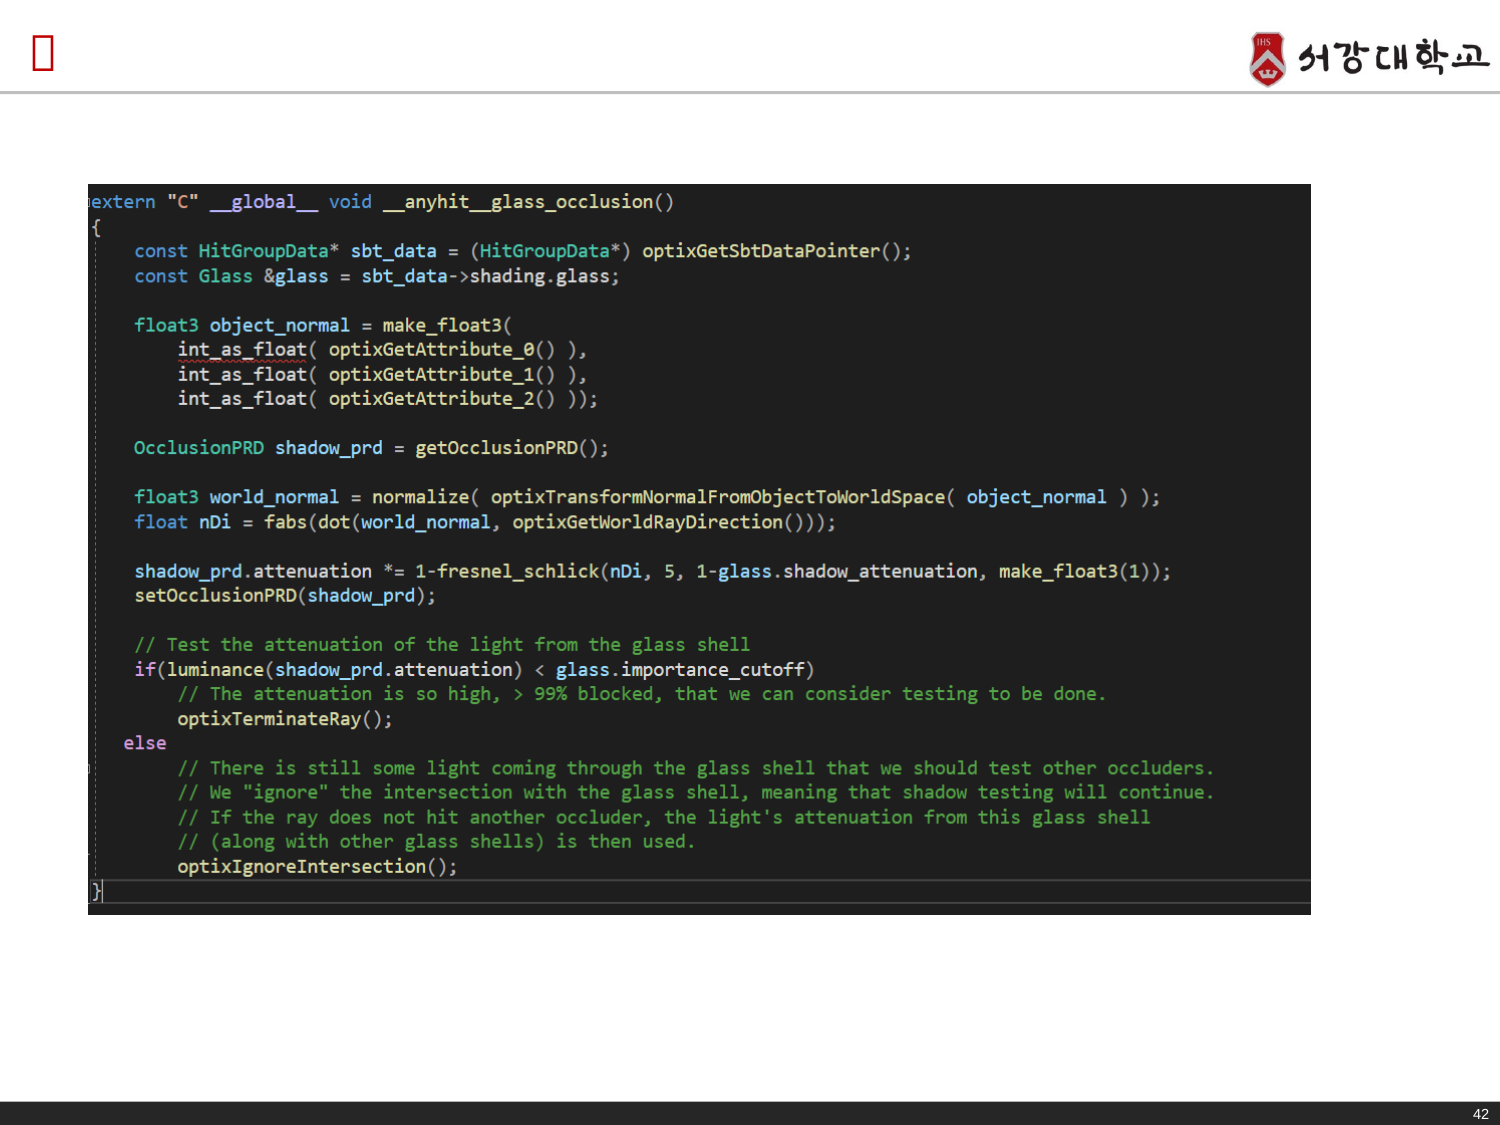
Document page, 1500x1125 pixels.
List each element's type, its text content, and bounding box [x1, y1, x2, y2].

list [88, 184, 1312, 915]
picture [1241, 18, 1491, 90]
slide_number 42 [1154, 1101, 1500, 1125]
